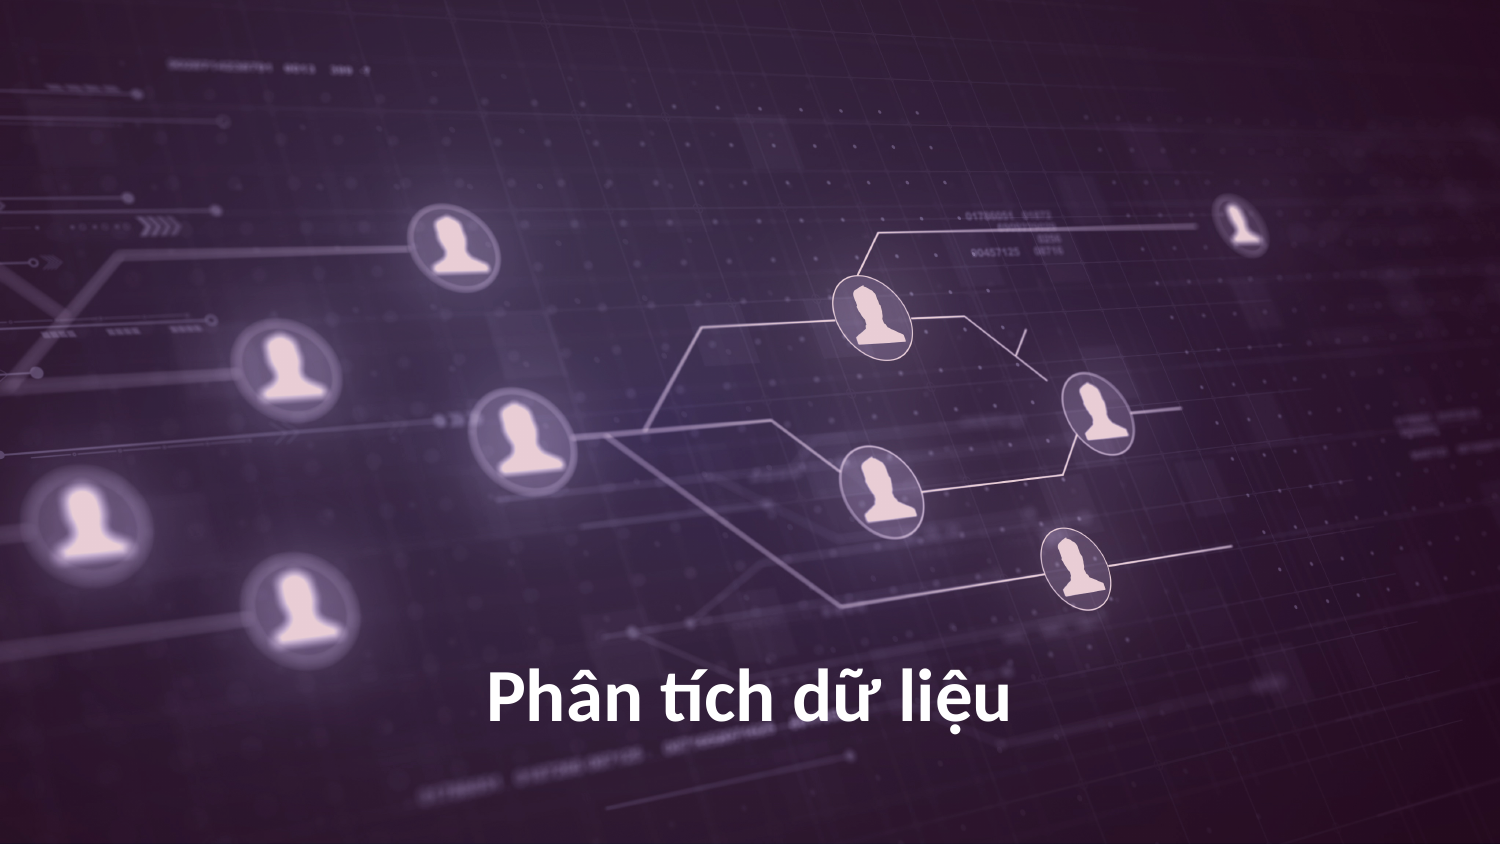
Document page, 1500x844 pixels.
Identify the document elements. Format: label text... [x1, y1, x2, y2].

title Phân tích dữ liệu [225, 602, 1275, 780]
